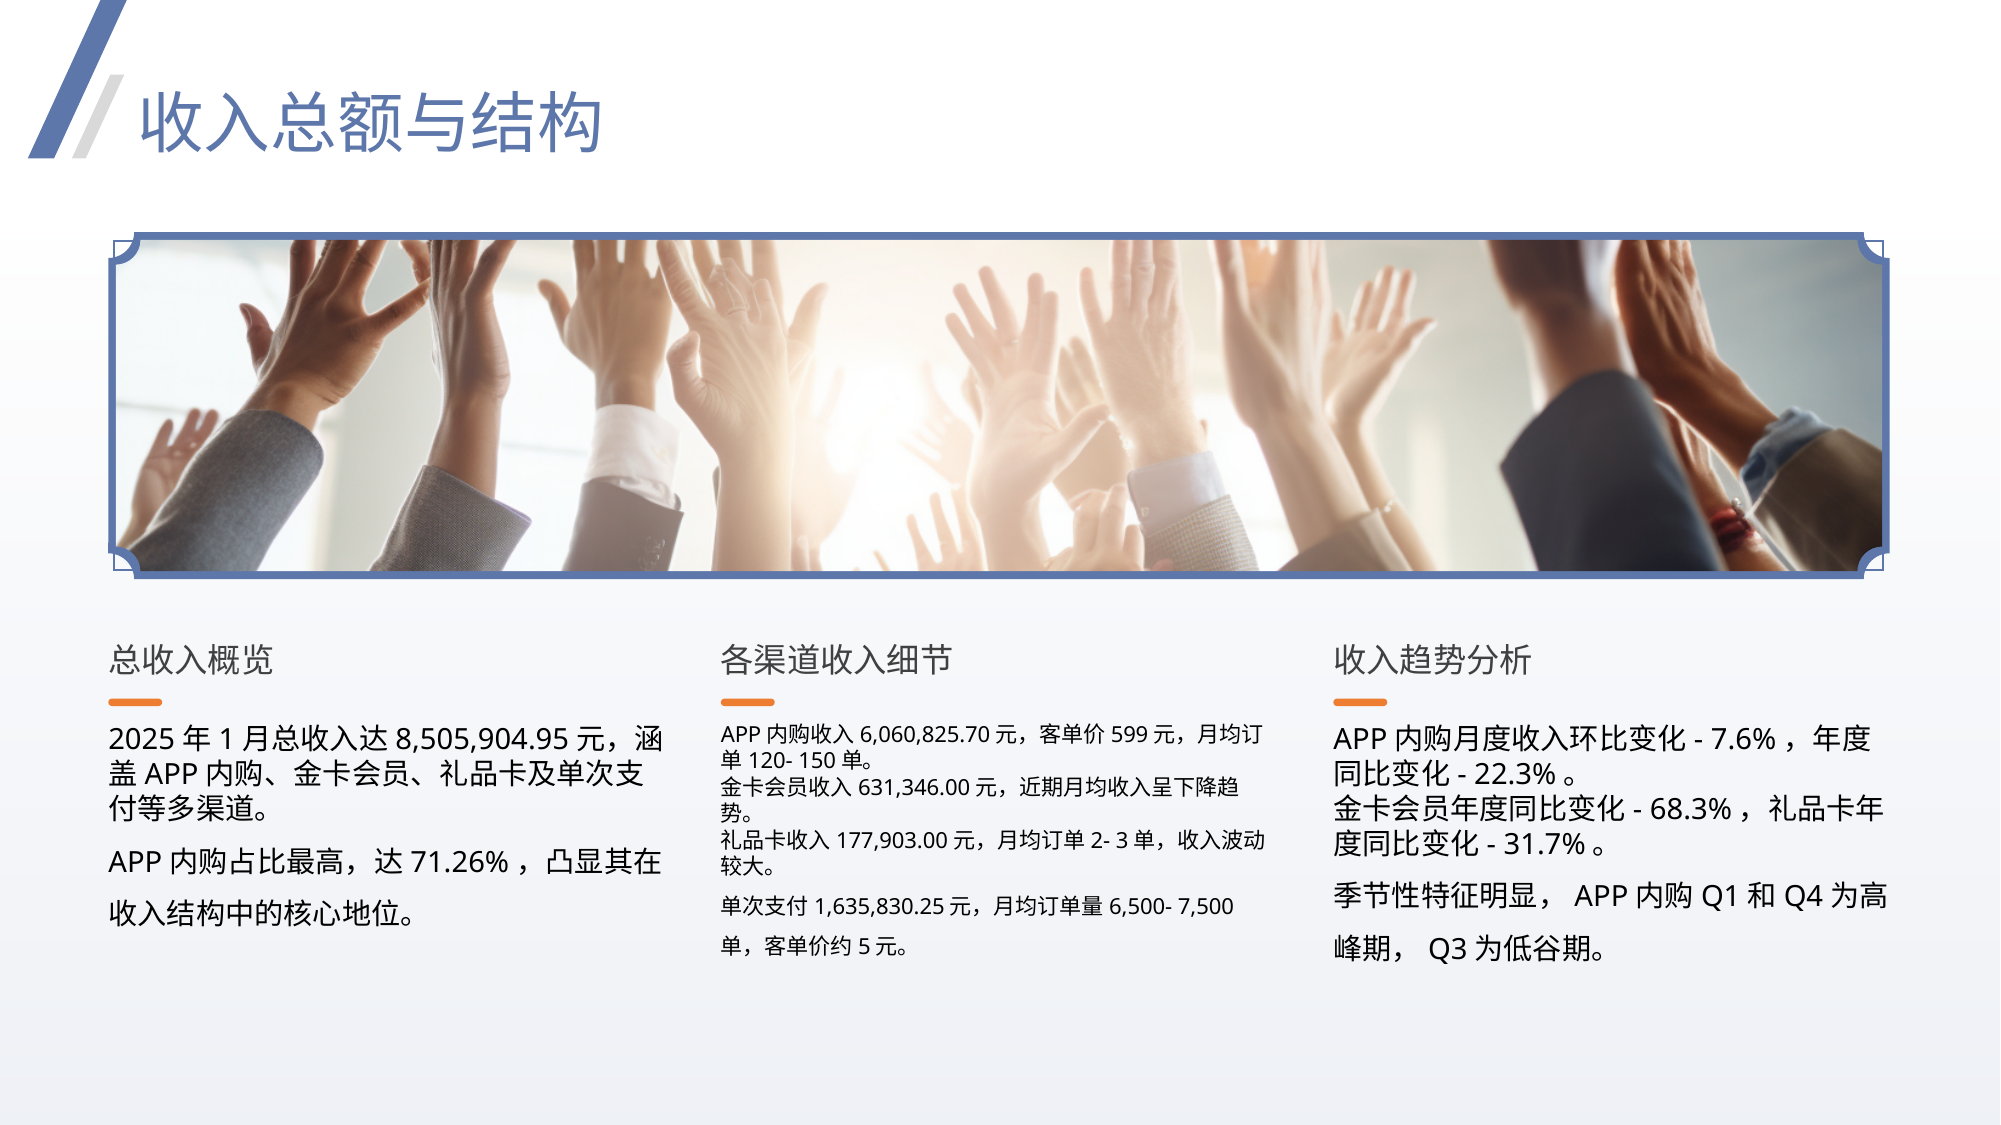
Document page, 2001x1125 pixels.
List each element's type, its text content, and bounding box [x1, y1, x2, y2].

text_box [1883, 257, 1890, 555]
text_box 各渠道收入细节 [720, 626, 1278, 671]
text_box [133, 572, 1865, 580]
text_box [133, 232, 1865, 239]
text_box [108, 257, 115, 555]
text_box 收入趋势分析 [1333, 626, 1890, 671]
text_box [71, 74, 125, 159]
text_box 2025年1月总收入达8,505,904.95元，涵盖APP内购、金卡会员、礼品卡及单次支付等多渠道。 APP内购占比最高，达71.26%，凸显其在收入结构中的核心地位。 [108, 720, 665, 1007]
text_box 总收入概览 [108, 626, 665, 671]
text_box [1333, 698, 1388, 707]
text_box [108, 698, 163, 707]
text_box [720, 698, 775, 707]
text_box APP内购月度收入环比变化- 7.6%，年度同比变化- 22.3%。 金卡会员年度同比变化- 68.3%，礼品卡年度同比变化- 31.7%。 季节性特征明显，APP内购Q1和Q4为高峰期，Q3为低谷期。 [1333, 720, 1890, 1007]
text_box 收入总额与结构 [137, 78, 1890, 155]
picture [115, 239, 1883, 572]
text_box APP内购收入6,060,825.70元，客单价599元，月均订单120- 150单。 金卡会员收入631,346.00元，近期月均收入呈下降趋势。 礼品卡收入177,903.00元，月均订单2- 3单，收入波动较大。 单次支付1,635,830.25元，月均订单量6,500- 7,500单，客单价约5元。 [720, 720, 1278, 1007]
text_box [0, 0, 2000, 1125]
text_box [27, 0, 127, 159]
